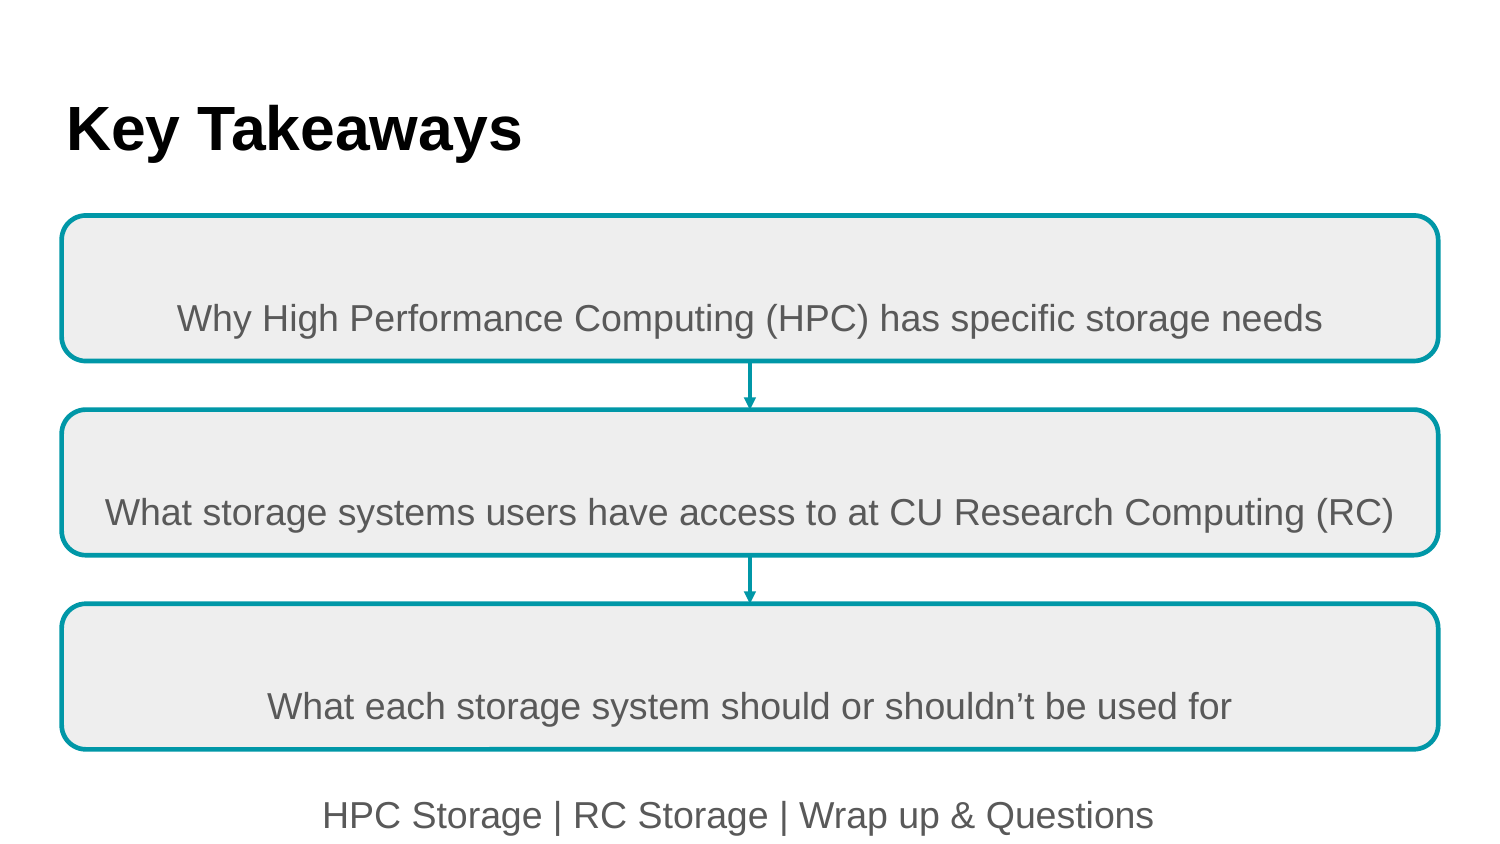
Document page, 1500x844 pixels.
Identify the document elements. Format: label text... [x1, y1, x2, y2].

title Key Takeaways [51, 72, 1449, 167]
text_box Why High Performance Computing (HPC) has specific storage needs [61, 215, 1439, 362]
text_box What storage systems users have access to at CU Research Computing (RC) [61, 409, 1439, 556]
text_box HPC Storage | RC Storage | Wrap up & Questions [307, 776, 1193, 844]
text_box What each storage system should or shouldn’t be used for [61, 603, 1439, 750]
